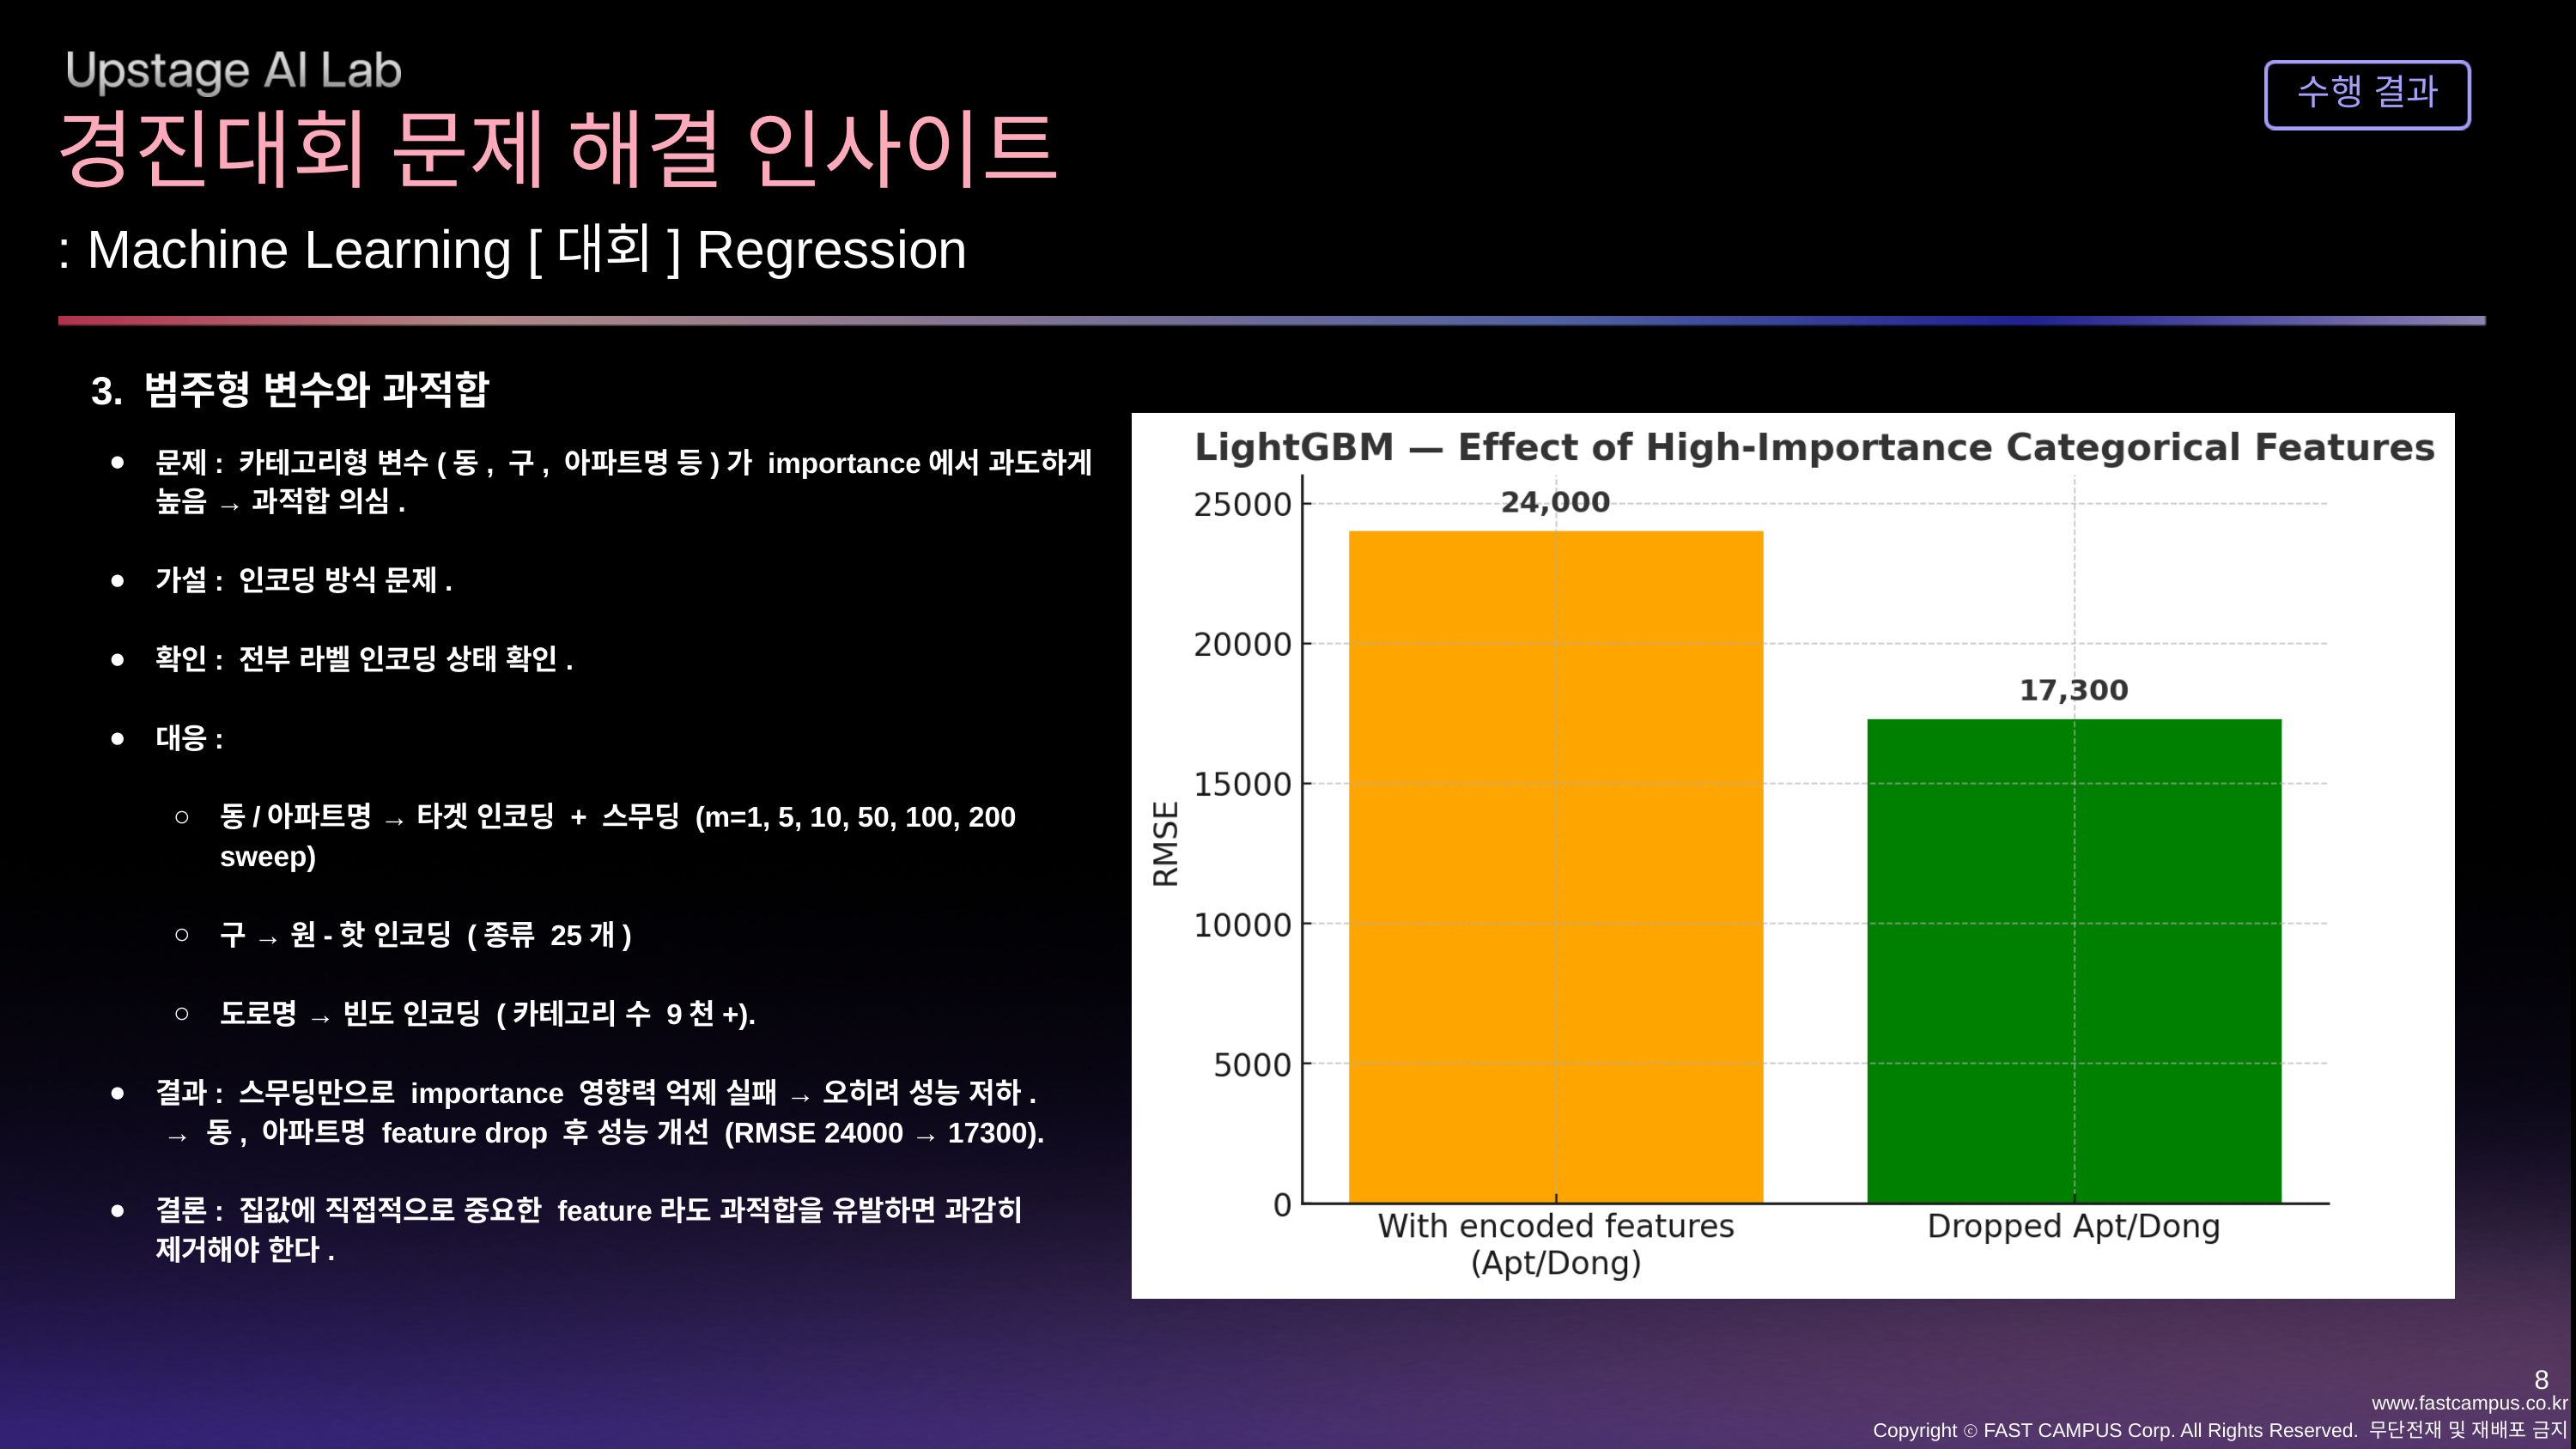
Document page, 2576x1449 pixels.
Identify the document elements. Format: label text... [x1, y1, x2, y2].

text_box : Machine Learning [대회] Regression [57, 212, 1489, 287]
picture [2264, 60, 2473, 131]
text_box 3. 범주형 변수와 과적합 문제: 카테고리형 변수(동, 구, 아파트명 등)가 importance에서 과도하게 높음 → 과적합 의심. 가설: 인코딩 방식 문제. 확인: 전부 라벨 인코딩 상태 확인. 대응: 동/아파트명 → 타겟 인코딩 + 스무딩 (m=1, 5, 10, 50, 100, 200 sweep) 구 → 원-핫 인코딩 (종류 25개) 도로명 → 빈도 인코딩 (카테고리 수 9천+). 결과: 스무딩만으로 importance 영향력 억제 실패 → 오히려 성능 저하. → 동, 아파트명 feature drop 후 성능 개선 (RMSE 24000 → 17300). 결론: 집값에 직접적으로 중요한 feature라도 과적합을 유발하면 과감히 제거해야 한다. [91, 464, 1113, 798]
text_box 경진대회 문제 해결 인사이트 [55, 91, 1608, 211]
picture [67, 52, 401, 97]
picture [58, 316, 2487, 326]
picture [0, 412, 2571, 1449]
